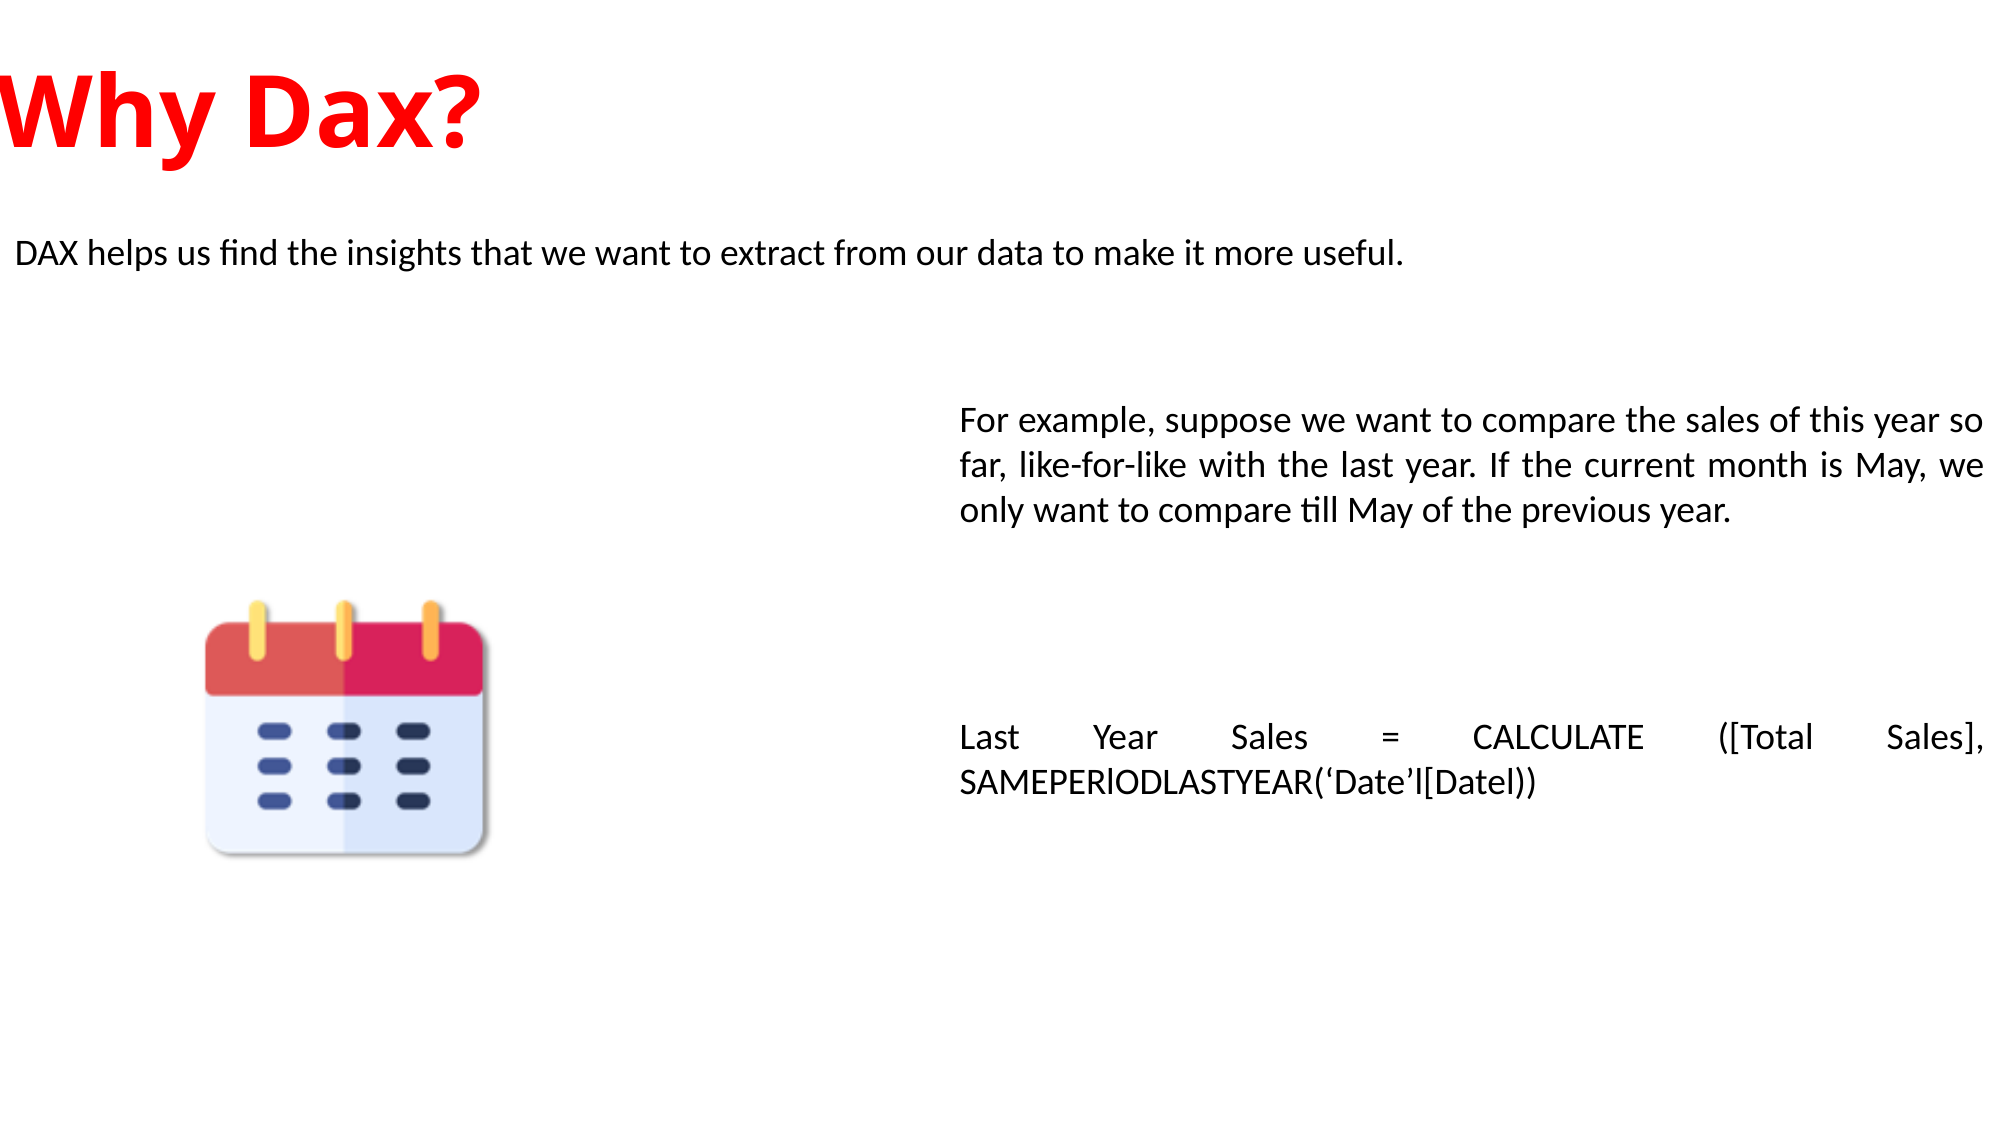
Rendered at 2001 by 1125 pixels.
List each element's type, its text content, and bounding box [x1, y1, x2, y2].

title Why Dax? [0, 0, 2000, 177]
text_box DAX helps us find the insights that we want to extract from our data to make it more useful. [0, 220, 2000, 281]
picture [165, 546, 531, 904]
text_box Last Year Sales = CALCULATE ([Total Sales], SAMEPERlODLASTYEAR(‘Date’l[Datel)) [944, 705, 2000, 810]
text_box For example, suppose we want to compare the sales of this year so far, like-for-like with the last year. If the current month is May, we only want to compare till May of the previous year. [944, 387, 2000, 538]
